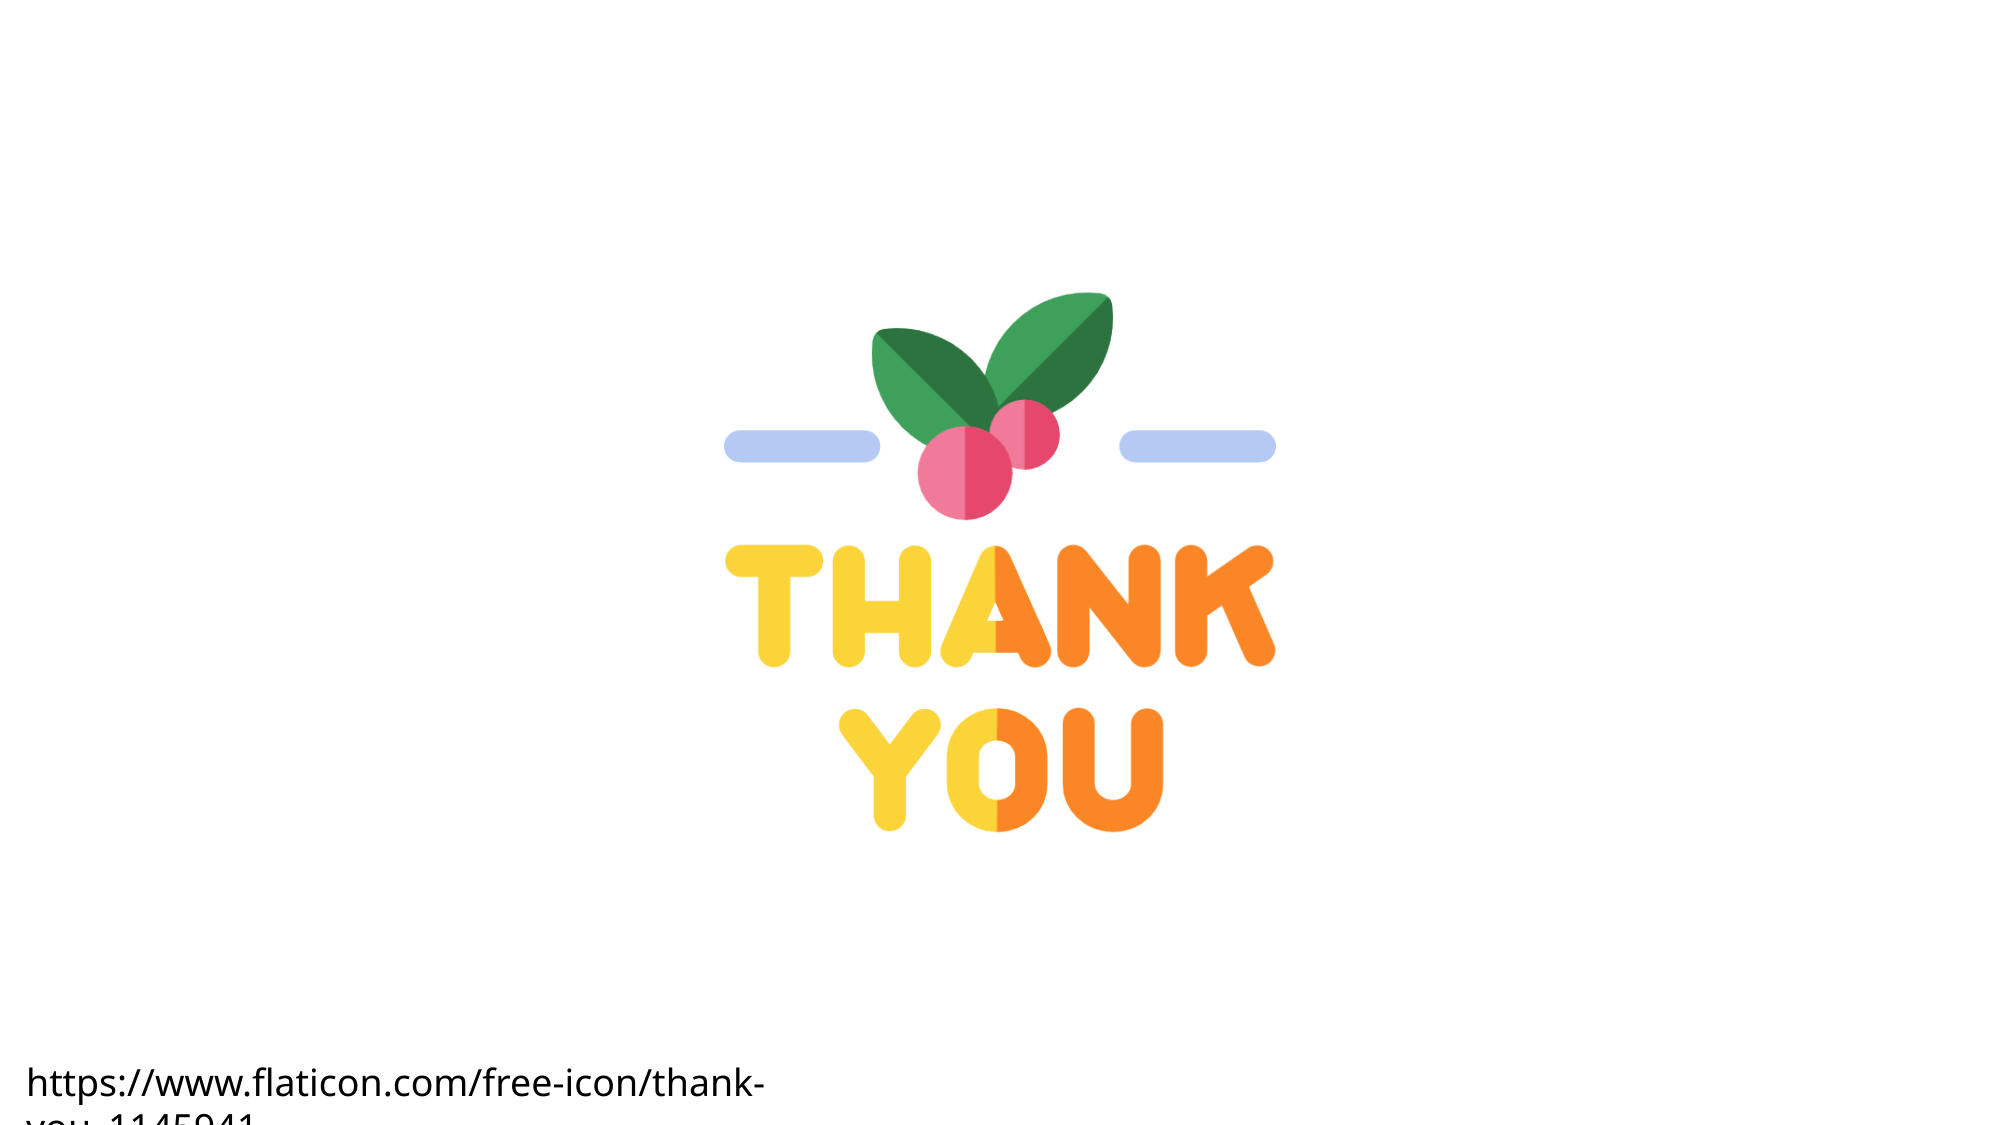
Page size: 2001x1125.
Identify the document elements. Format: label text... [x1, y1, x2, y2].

picture [724, 287, 1276, 838]
text_box https://www.flaticon.com/free-icon/thank-you_1145941 [11, 1051, 1011, 1125]
